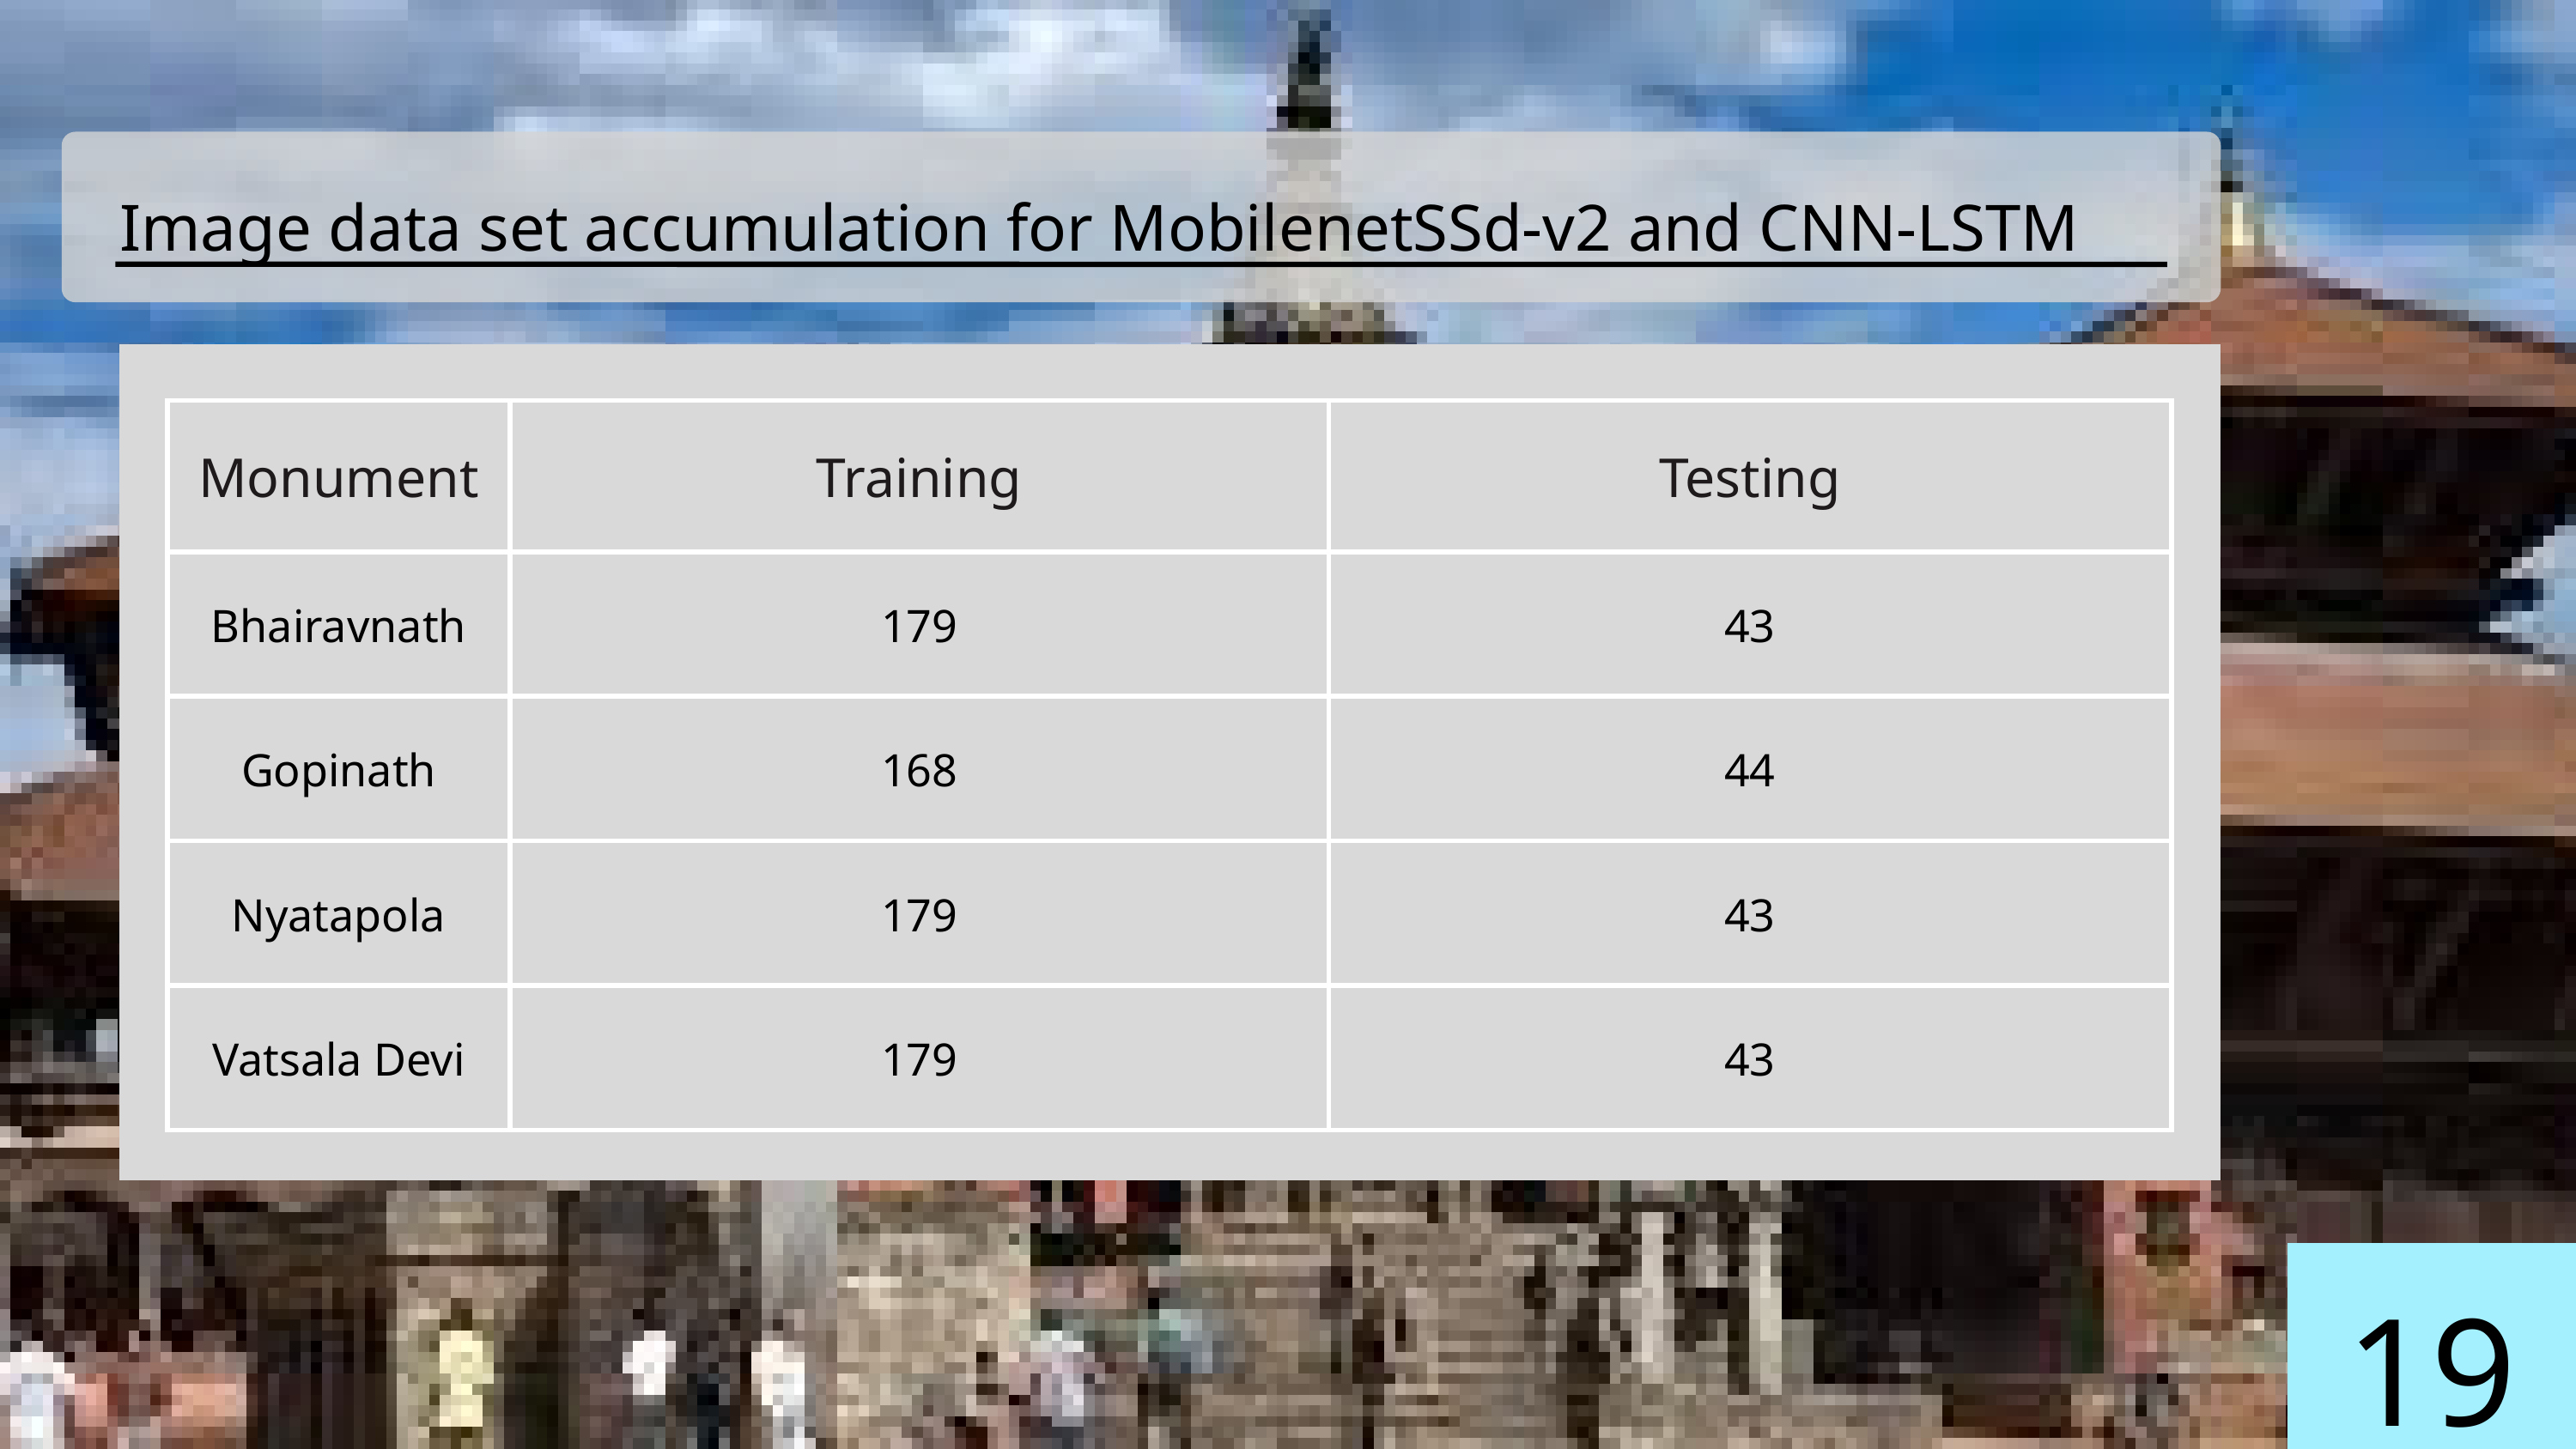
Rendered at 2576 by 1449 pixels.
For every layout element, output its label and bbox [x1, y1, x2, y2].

text_box [119, 344, 2221, 1181]
text_box [61, 131, 2221, 303]
text_box [2287, 1242, 2576, 1449]
text_box [0, 0, 2576, 1449]
